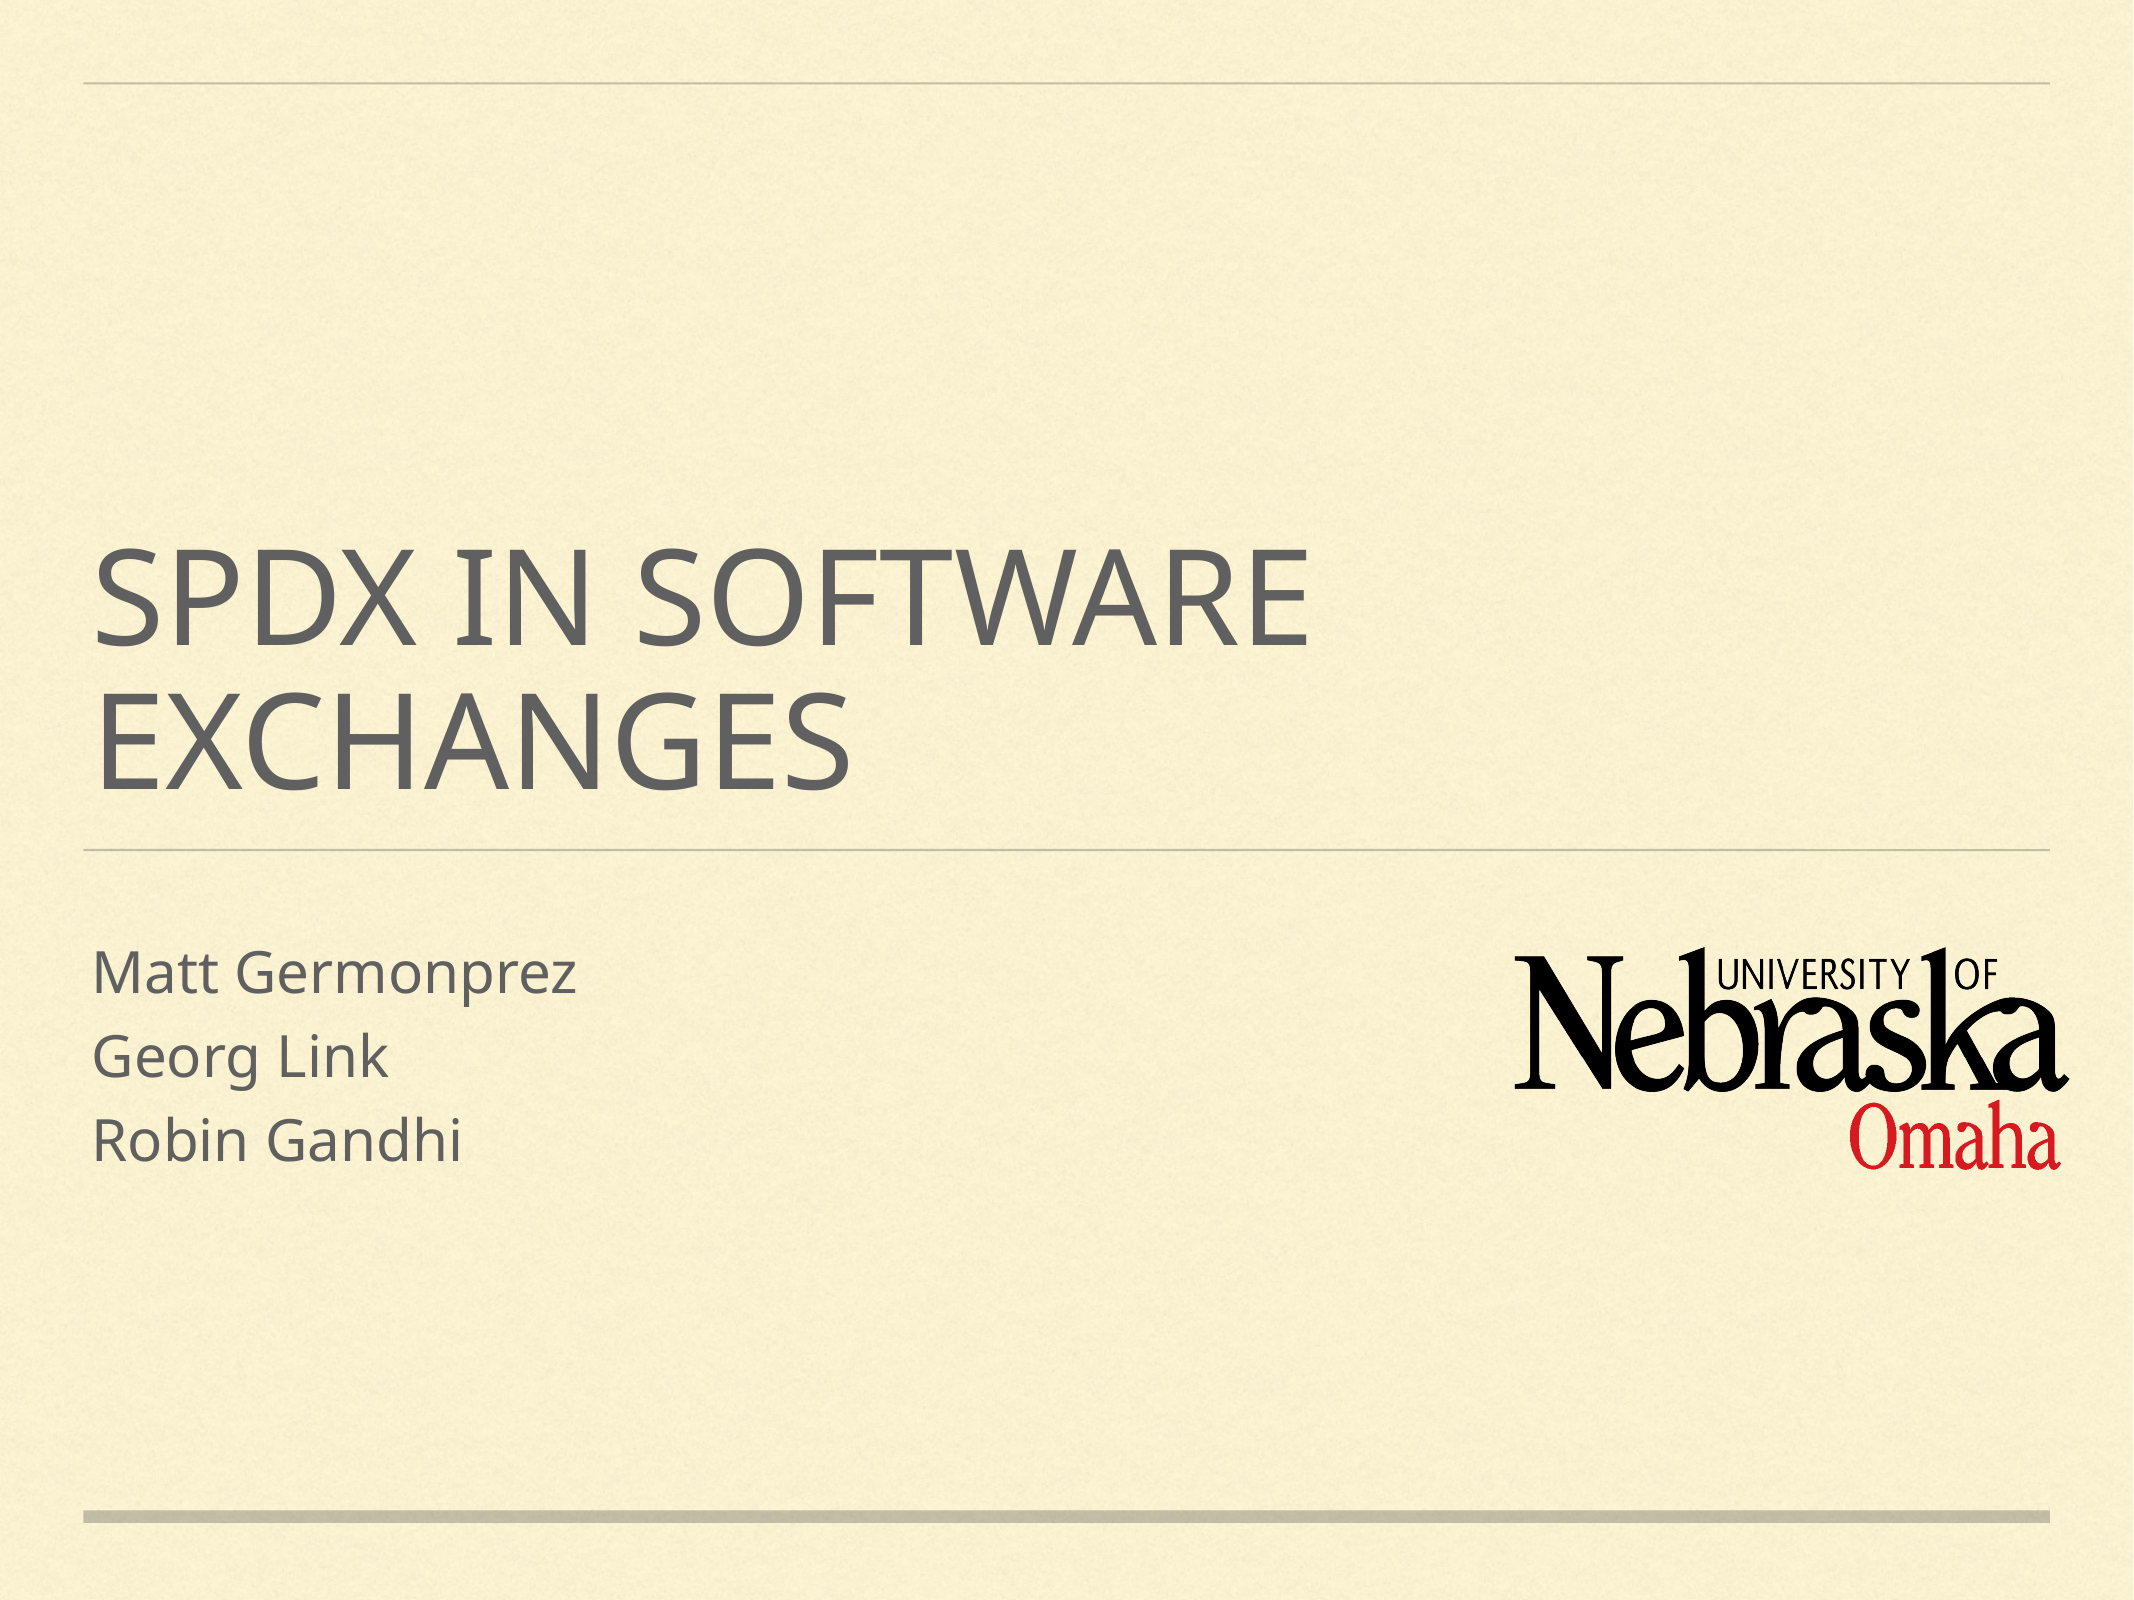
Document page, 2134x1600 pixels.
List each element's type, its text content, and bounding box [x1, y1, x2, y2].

picture [0, 0, 2134, 1600]
title SPDX in software exchanges [82, 493, 2104, 828]
subtitle Matt Germonprez Georg Link Robin Gandhi [82, 911, 1478, 1299]
